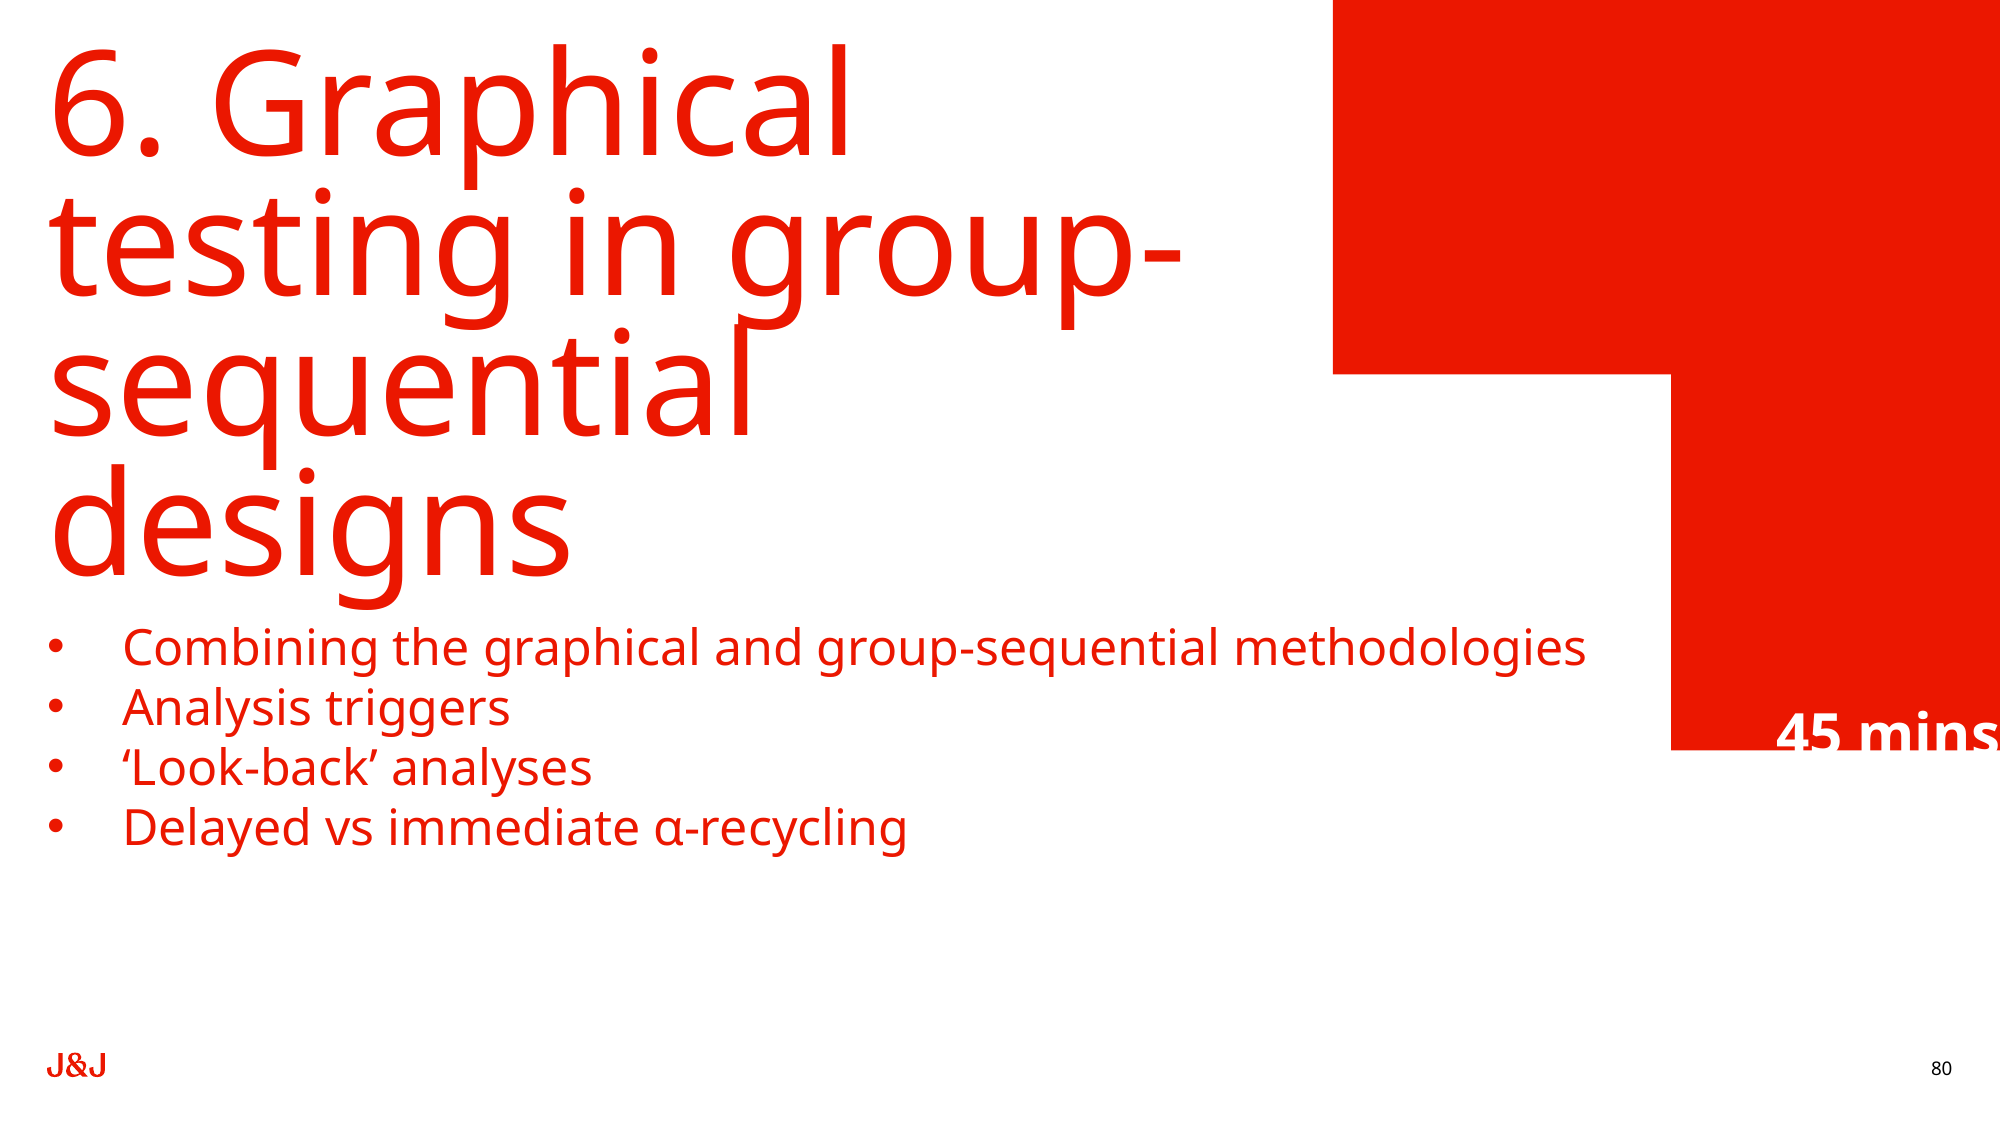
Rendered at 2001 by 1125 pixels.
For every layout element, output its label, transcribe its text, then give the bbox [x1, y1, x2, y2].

title 6. Graphical testing in group-sequential designs [47, 43, 1310, 474]
slide_number 80 [1899, 1055, 1953, 1081]
text_box 45 mins [1673, 697, 2000, 768]
text_box Combining the graphical and group-sequential methodologies Analysis triggers ‘Look-back’ analyses Delayed vs immediate α-recycling [47, 614, 1593, 855]
